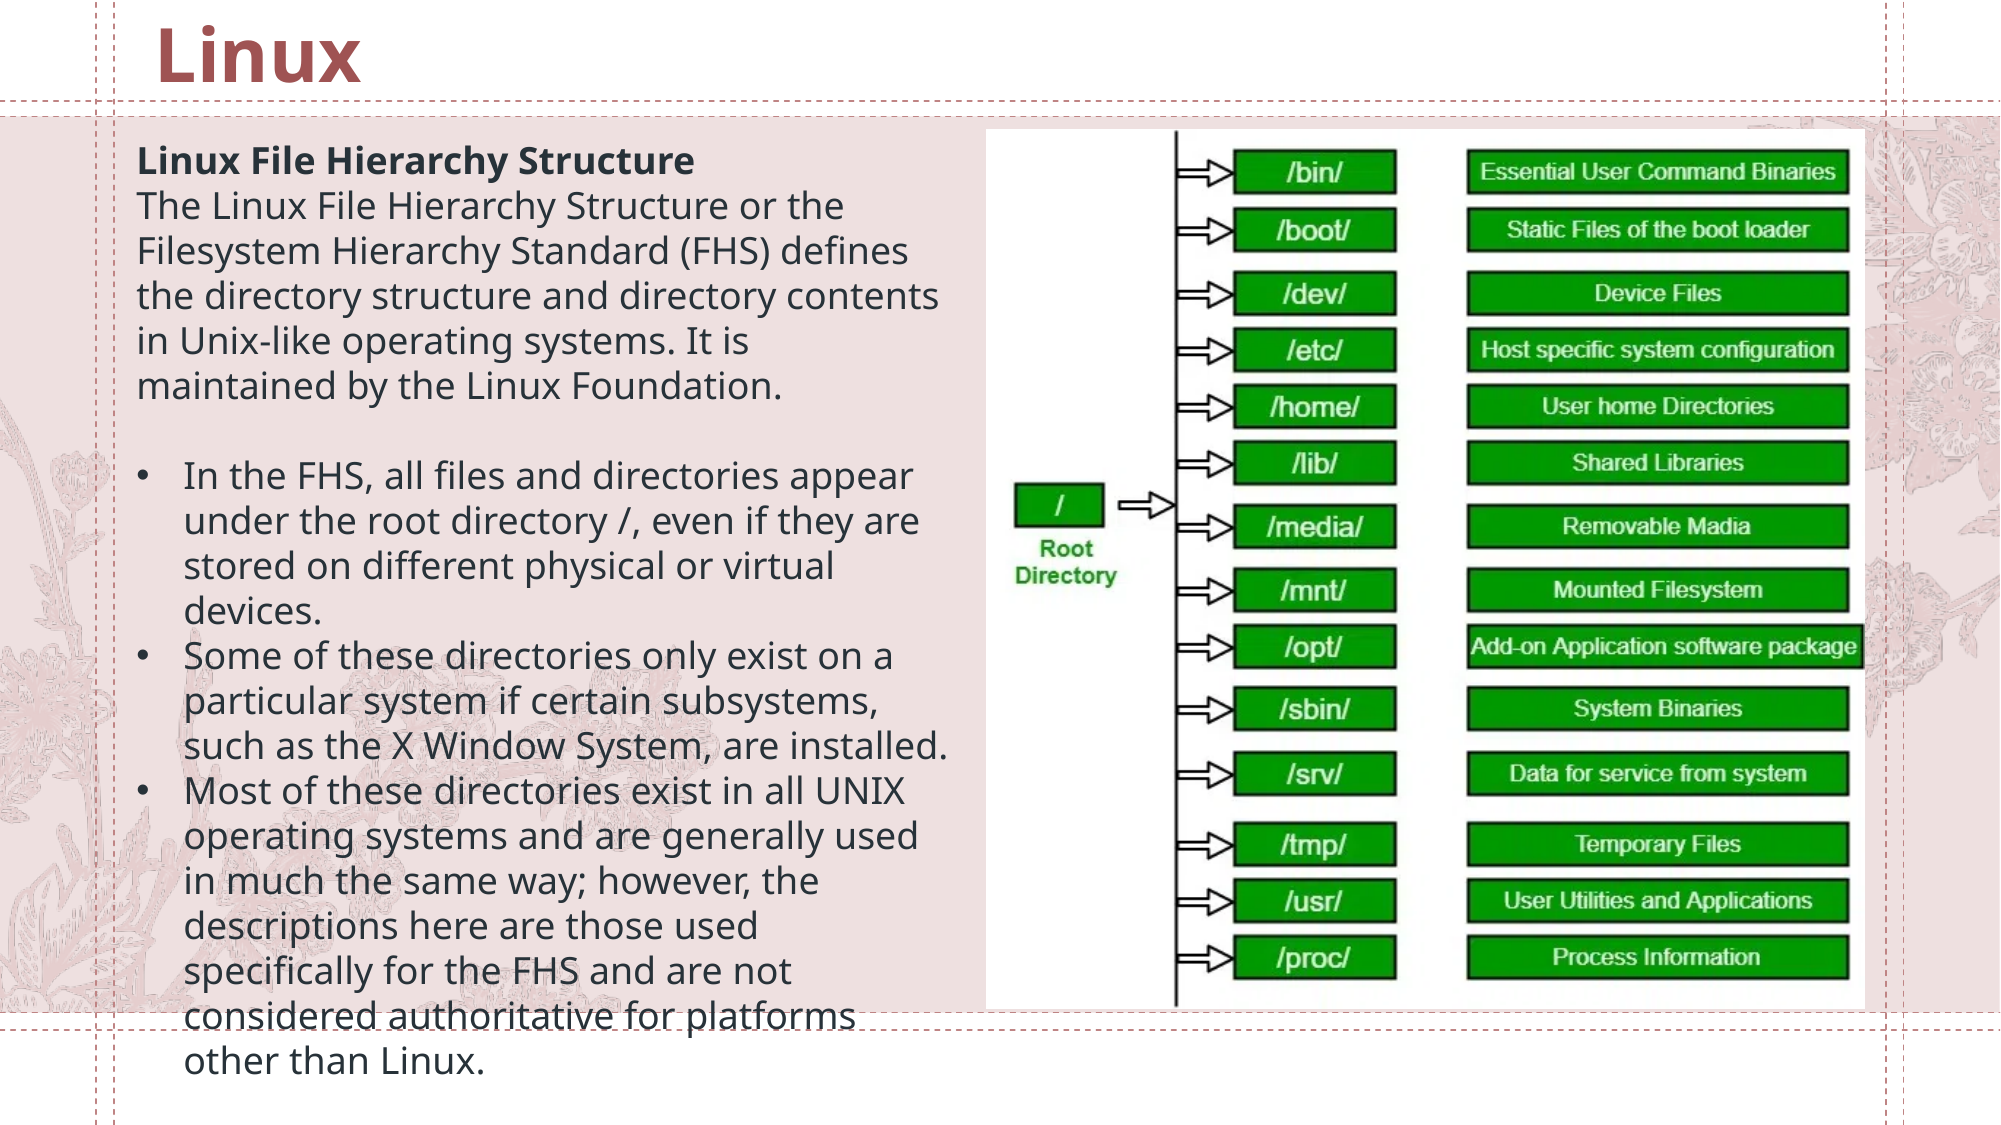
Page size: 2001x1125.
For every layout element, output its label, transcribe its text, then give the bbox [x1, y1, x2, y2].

text_box Linux File Hierarchy Structure The Linux File Hierarchy Structure or the Filesystem Hierarchy Standard (FHS) defines the directory structure and directory contents in Unix-like operating systems. It is maintained by the Linux Foundation. In the FHS, all files and directories appear under the root directory /, even if they are stored on different physical or virtual devices. Some of these directories only exist on a particular system if certain subsystems, such as the X Window System, are installed. Most of these directories exist in all UNIX operating systems and are generally used in much the same way; however, the descriptions here are those used specifically for the FHS and are not considered authoritative for platforms other than Linux. [121, 129, 965, 1090]
text_box Linux [139, 0, 1141, 105]
picture [0, 297, 121, 1013]
picture [986, 116, 2000, 1009]
